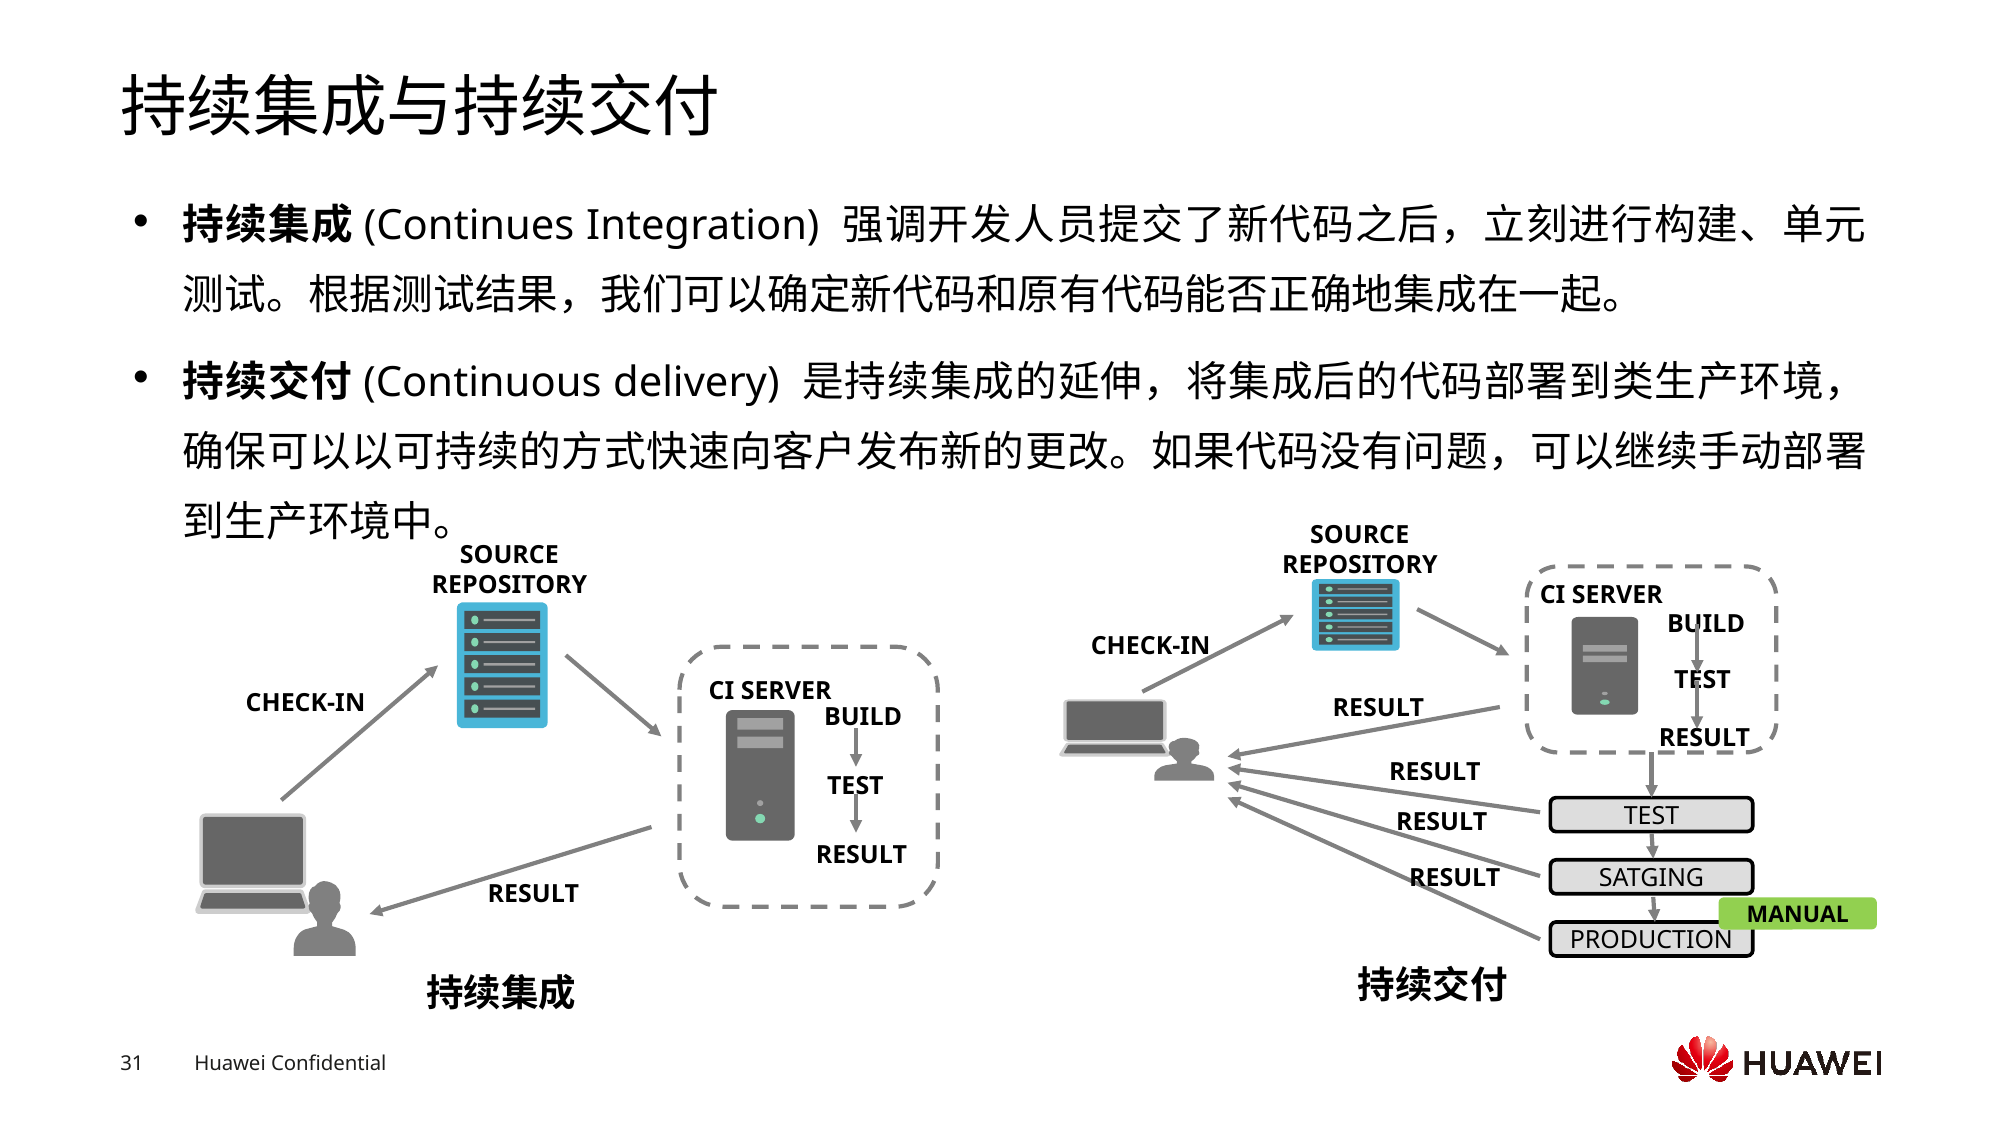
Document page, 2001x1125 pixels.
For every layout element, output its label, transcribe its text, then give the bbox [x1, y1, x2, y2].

title 持续集成与持续交付 [120, 73, 1880, 154]
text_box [1059, 510, 1877, 957]
text_box 持续集成 [411, 961, 592, 1022]
list 持续集成(Continues Integration) 强调开发人员提交了新代码之后，立刻进行构建、单元测试。根据测试结果，我们可以确定新代码和原有代码能否正确地集成在一起。 持续交付(Continuous delivery) 是持续集成的延伸，将集成后的代码部署到类生产环境，确保可以以可持续的方式快速向客户发布新的更改。如果代码没有问题，可以继续手动部署到生产环境中。 [119, 171, 1881, 973]
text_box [194, 531, 938, 956]
text_box 持续交付 [1342, 957, 1523, 1013]
picture [1672, 1036, 1881, 1082]
